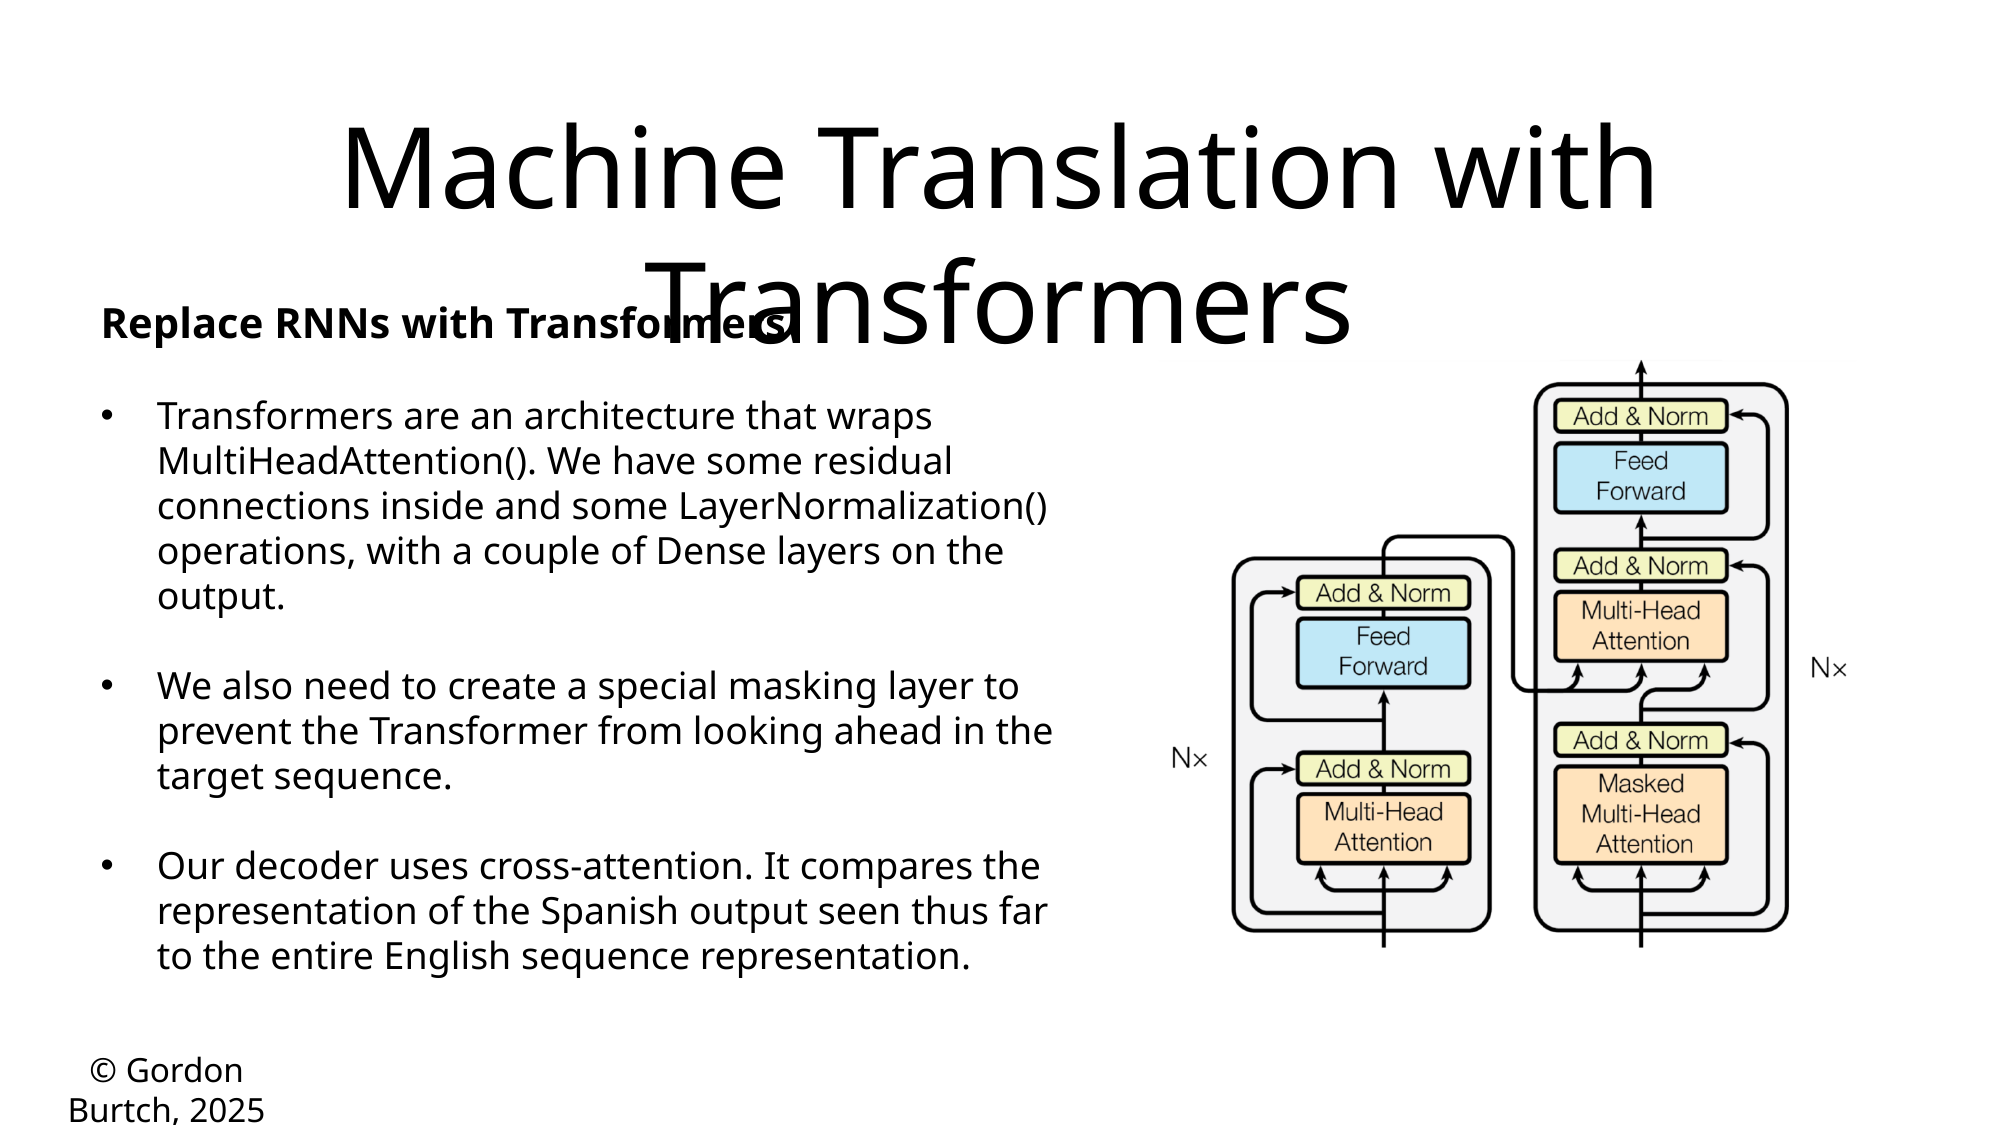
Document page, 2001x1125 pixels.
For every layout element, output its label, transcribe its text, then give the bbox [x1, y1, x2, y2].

picture [1150, 350, 1864, 957]
text_box Replace RNNs with Transformers Transformers are an architecture that wraps MultiHeadAttention(). We have some residual connections inside and some LayerNormalization() operations, with a couple of Dense layers on the output. We also need to create a special masking layer to prevent the Transformer from looking ahead in the target sequence. Our decoder uses cross-attention. It compares the representation of the Spanish output seen thus far to the entire English sequence representation. [85, 289, 1101, 985]
text_box Machine Translation with Transformers [205, 88, 1795, 374]
